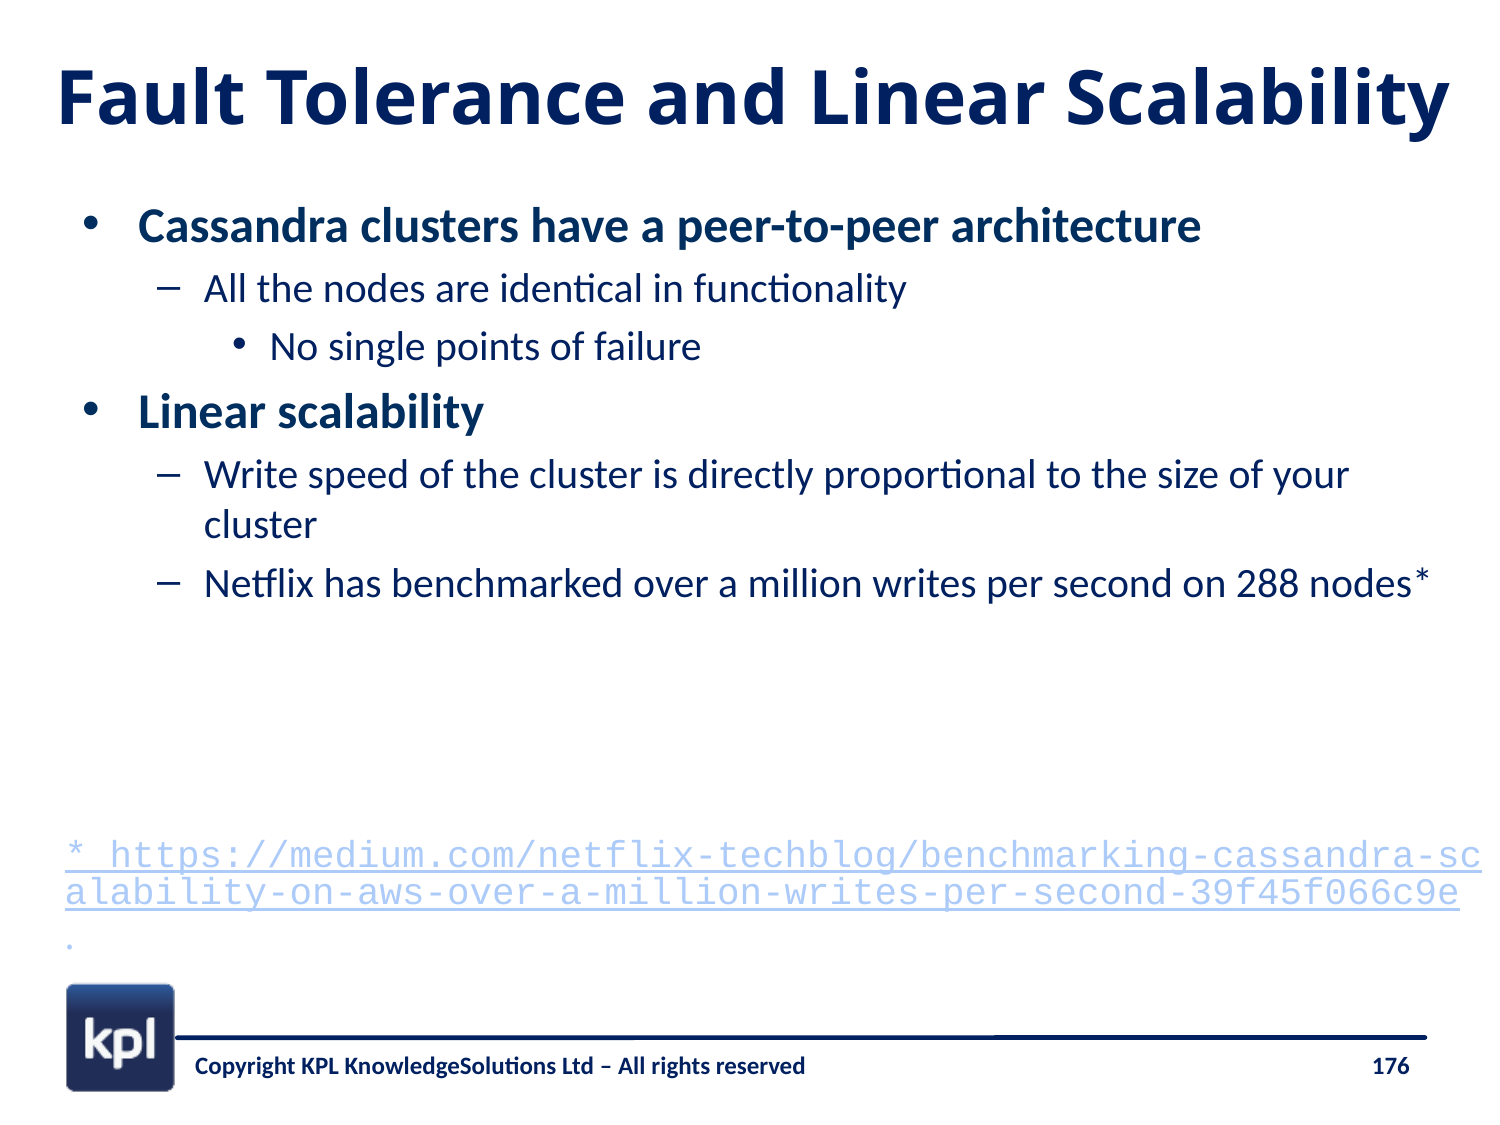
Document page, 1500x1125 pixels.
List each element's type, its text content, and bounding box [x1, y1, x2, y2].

text_box Copyright KPL KnowledgeSolutions Ltd – All rights reserved [180, 1042, 966, 1103]
picture [62, 980, 178, 1095]
text_box 176 [987, 1042, 1425, 1103]
text_box * https://medium.com/netflix-techblog/benchmarking-cassandra-scalability-on-aws-over-a-million-writes-per-second-39f45f066c9e. [49, 822, 1500, 927]
title Fault Tolerance and Linear Scalability [40, 61, 1500, 128]
list Cassandra clusters have a peer-to-peer architecture All the nodes are identical in functionality No single points of failure Linear scalability Write speed of the cluster is directly proportional to the size of your cluster Netflix has benchmarked over a million writes per second on 288 nodes* [66, 184, 1478, 519]
